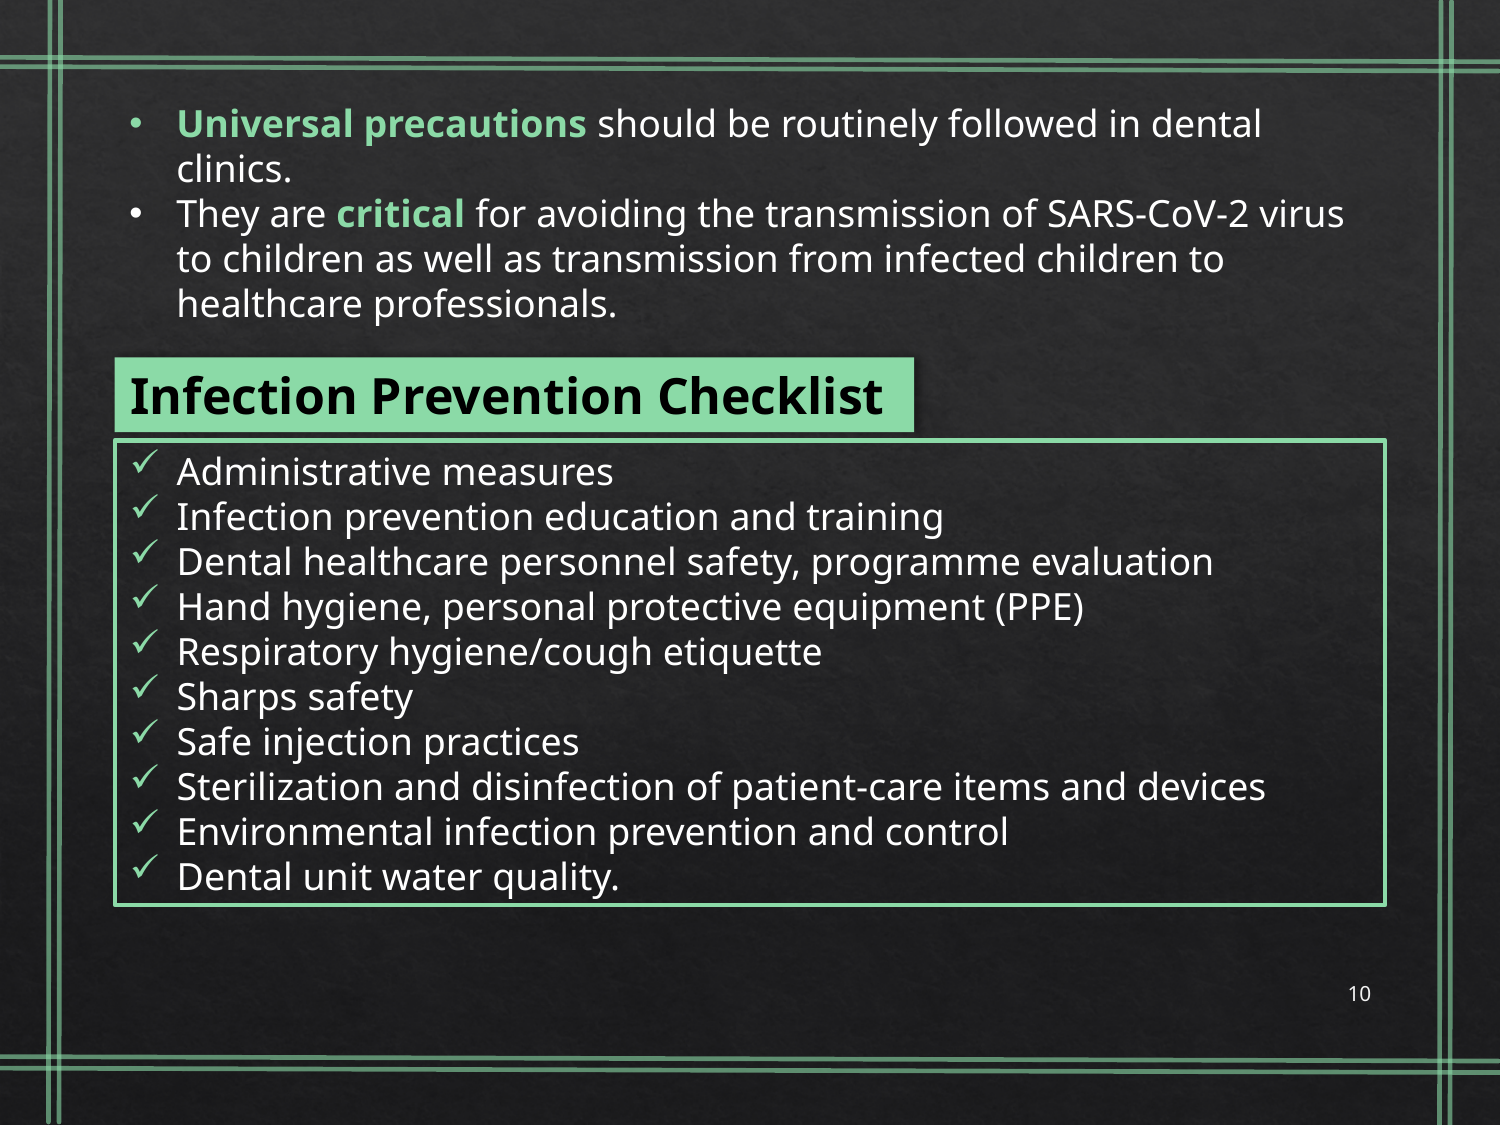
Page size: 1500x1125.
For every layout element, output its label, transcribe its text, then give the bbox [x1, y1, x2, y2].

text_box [0, 66, 1431, 72]
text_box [1460, 1056, 1499, 1062]
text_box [1460, 57, 1500, 62]
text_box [69, 57, 1431, 62]
text_box Administrative measures Infection prevention education and training Dental healthcare personnel safety, programme evaluation Hand hygiene, personal protective equipment (PPE) Respiratory hygiene/cough etiquette Sharps safety Safe injection practices Sterilization and disinfection of patient-care items and devices Environmental infection prevention and control Dental unit water quality. [114, 440, 1385, 905]
text_box Infection Prevention Checklist [114, 357, 915, 433]
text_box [0, 57, 50, 62]
slide_number 10 [1293, 965, 1387, 1025]
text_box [1460, 66, 1499, 72]
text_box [0, 1056, 1431, 1062]
text_box Universal precautions should be routinely followed in dental clinics. They are critical for avoiding the transmission of SARS-CoV-2 virus to children as well as transmission from infected children to healthcare professionals. [114, 93, 1375, 333]
